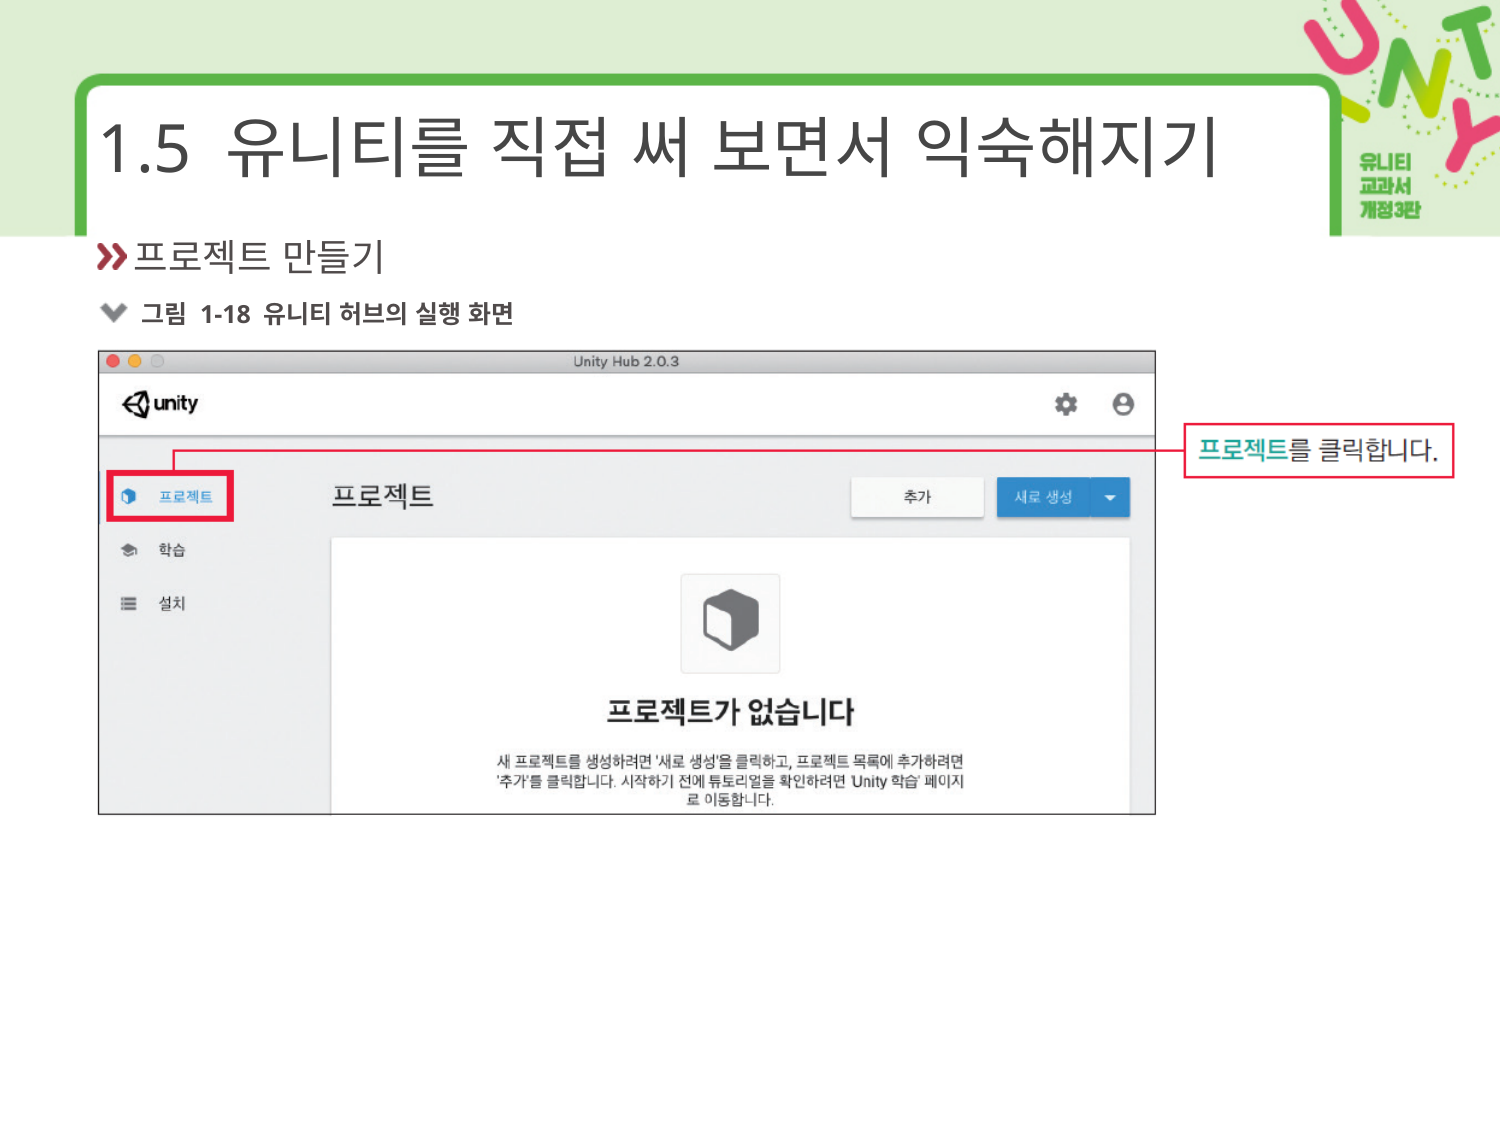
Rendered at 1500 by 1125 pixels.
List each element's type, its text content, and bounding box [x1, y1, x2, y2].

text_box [97, 288, 1459, 334]
picture [0, 0, 1500, 1125]
list 프로젝트 만들기 [81, 222, 1412, 1037]
title 1.5 유니티를 직접 써 보면서 익숙해지기 [82, 61, 1413, 193]
